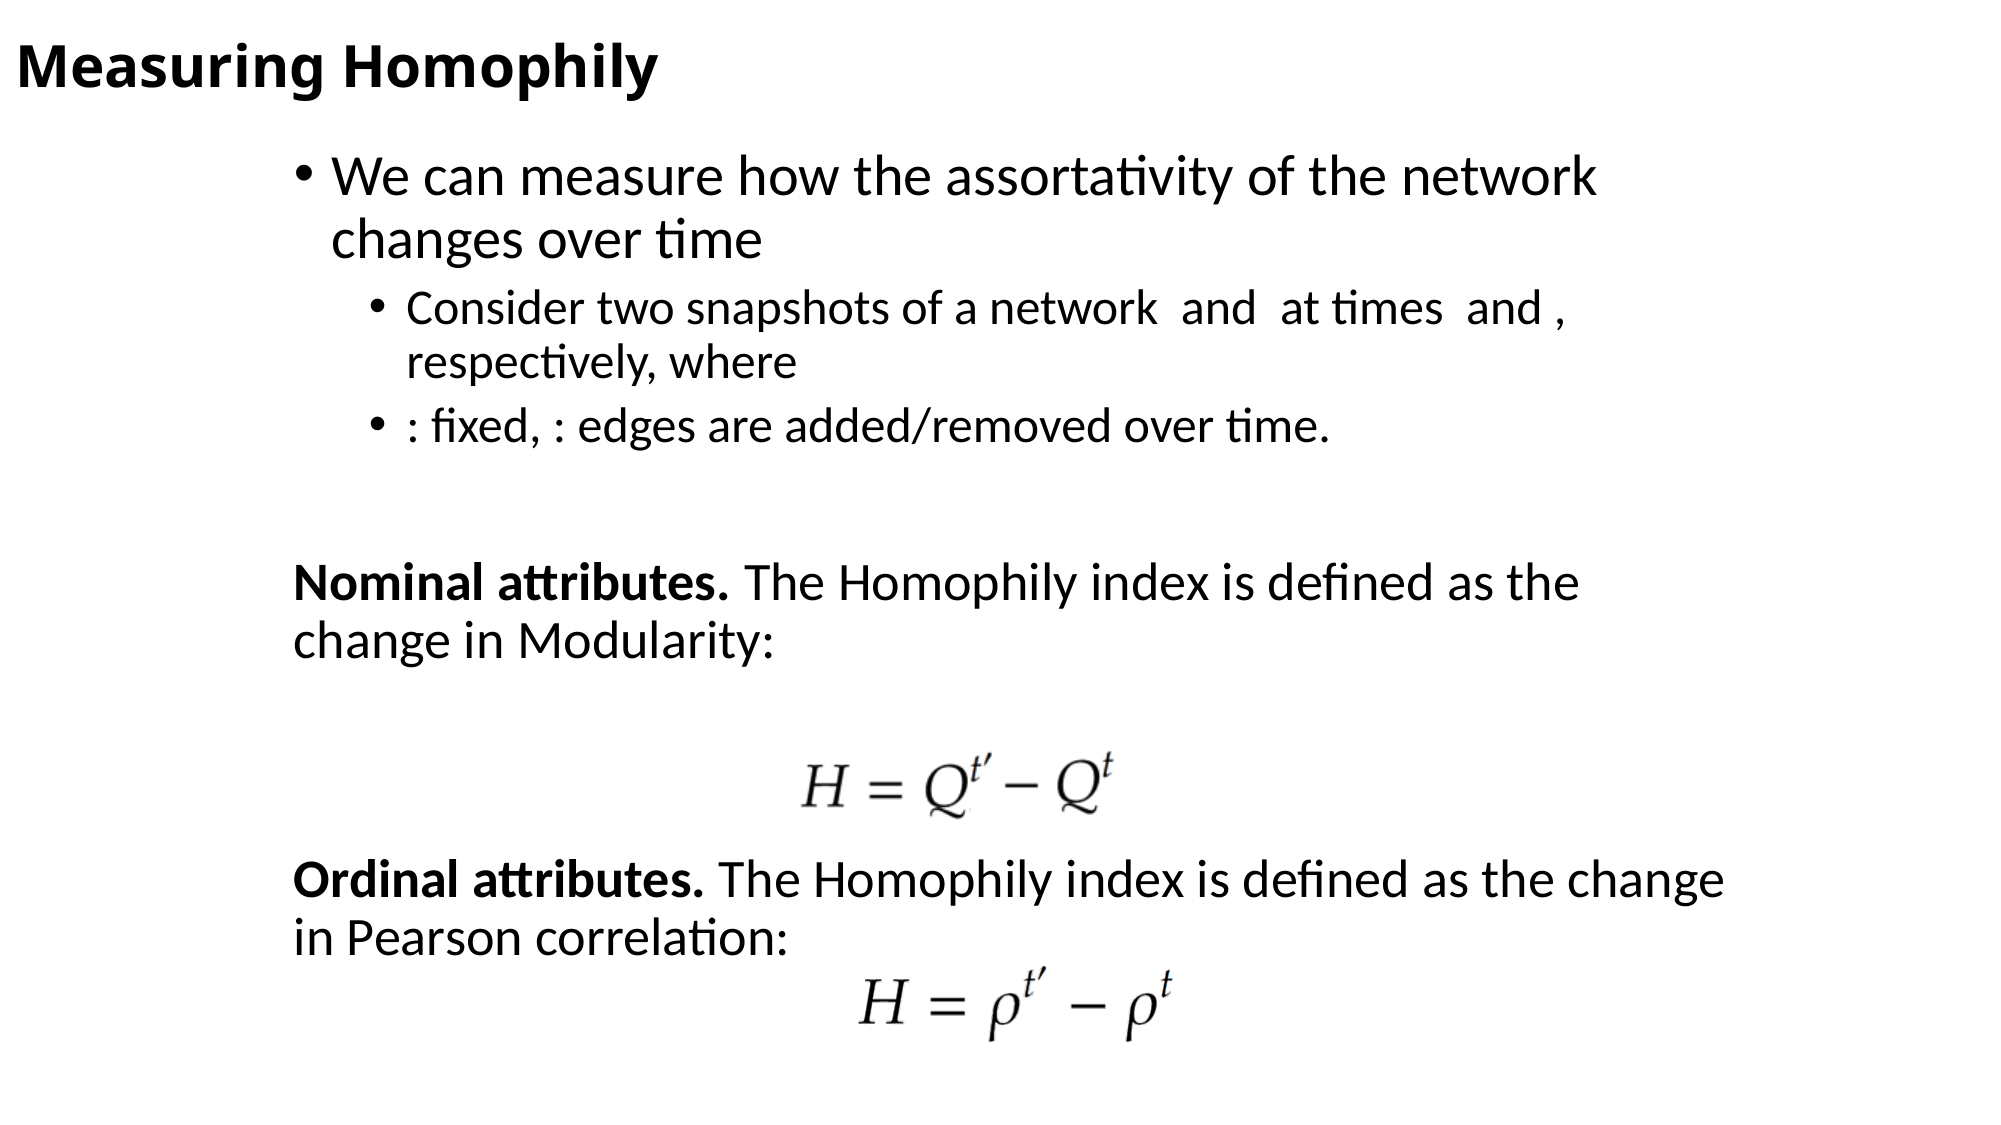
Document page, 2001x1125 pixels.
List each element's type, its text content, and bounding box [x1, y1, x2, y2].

picture [853, 962, 1179, 1045]
title Measuring Homophily [0, 0, 2000, 138]
picture [787, 735, 1125, 845]
